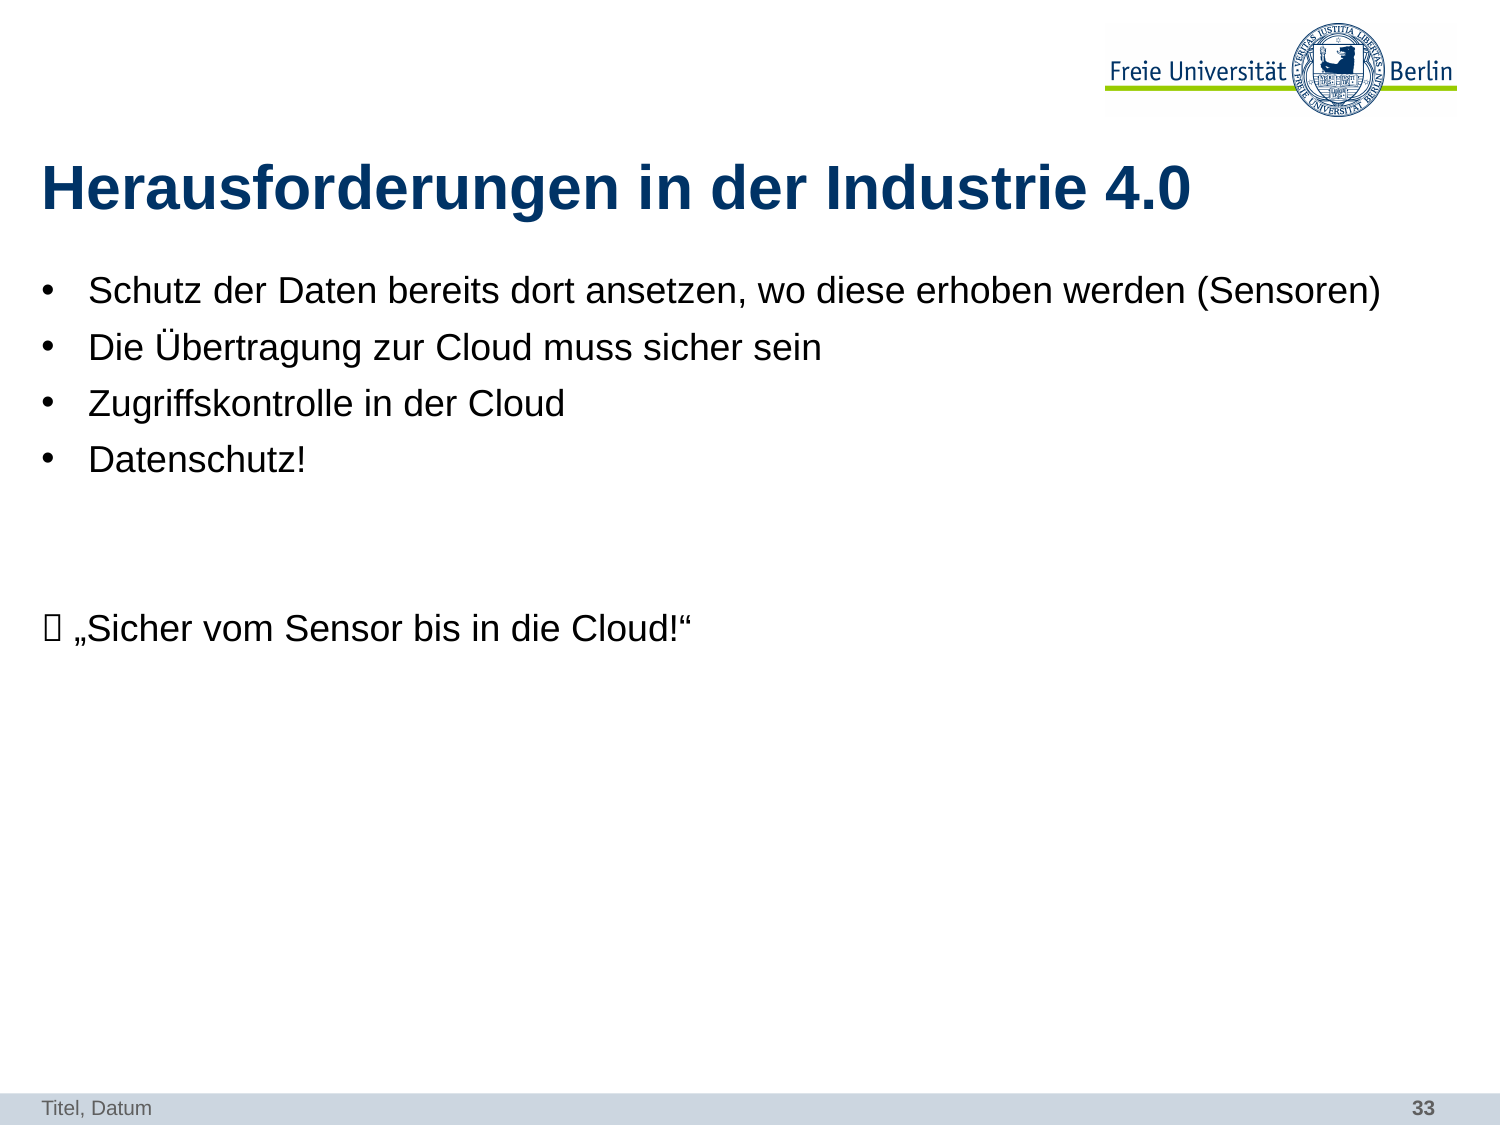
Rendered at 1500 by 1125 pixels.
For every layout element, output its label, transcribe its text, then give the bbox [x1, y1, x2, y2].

footer Titel, Datum [40, 1087, 1022, 1125]
picture [1105, 23, 1457, 117]
title Herausforderungen in der Industrie 4.0 [41, 155, 1459, 226]
list Schutz der Daten bereits dort ansetzen, wo diese erhoben werden (Sensoren) Die Übertragung zur Cloud muss sicher sein Zugriffskontrolle in der Cloud Datenschutz!  „Sicher vom Sensor bis in die Cloud!“ [41, 265, 1459, 1064]
